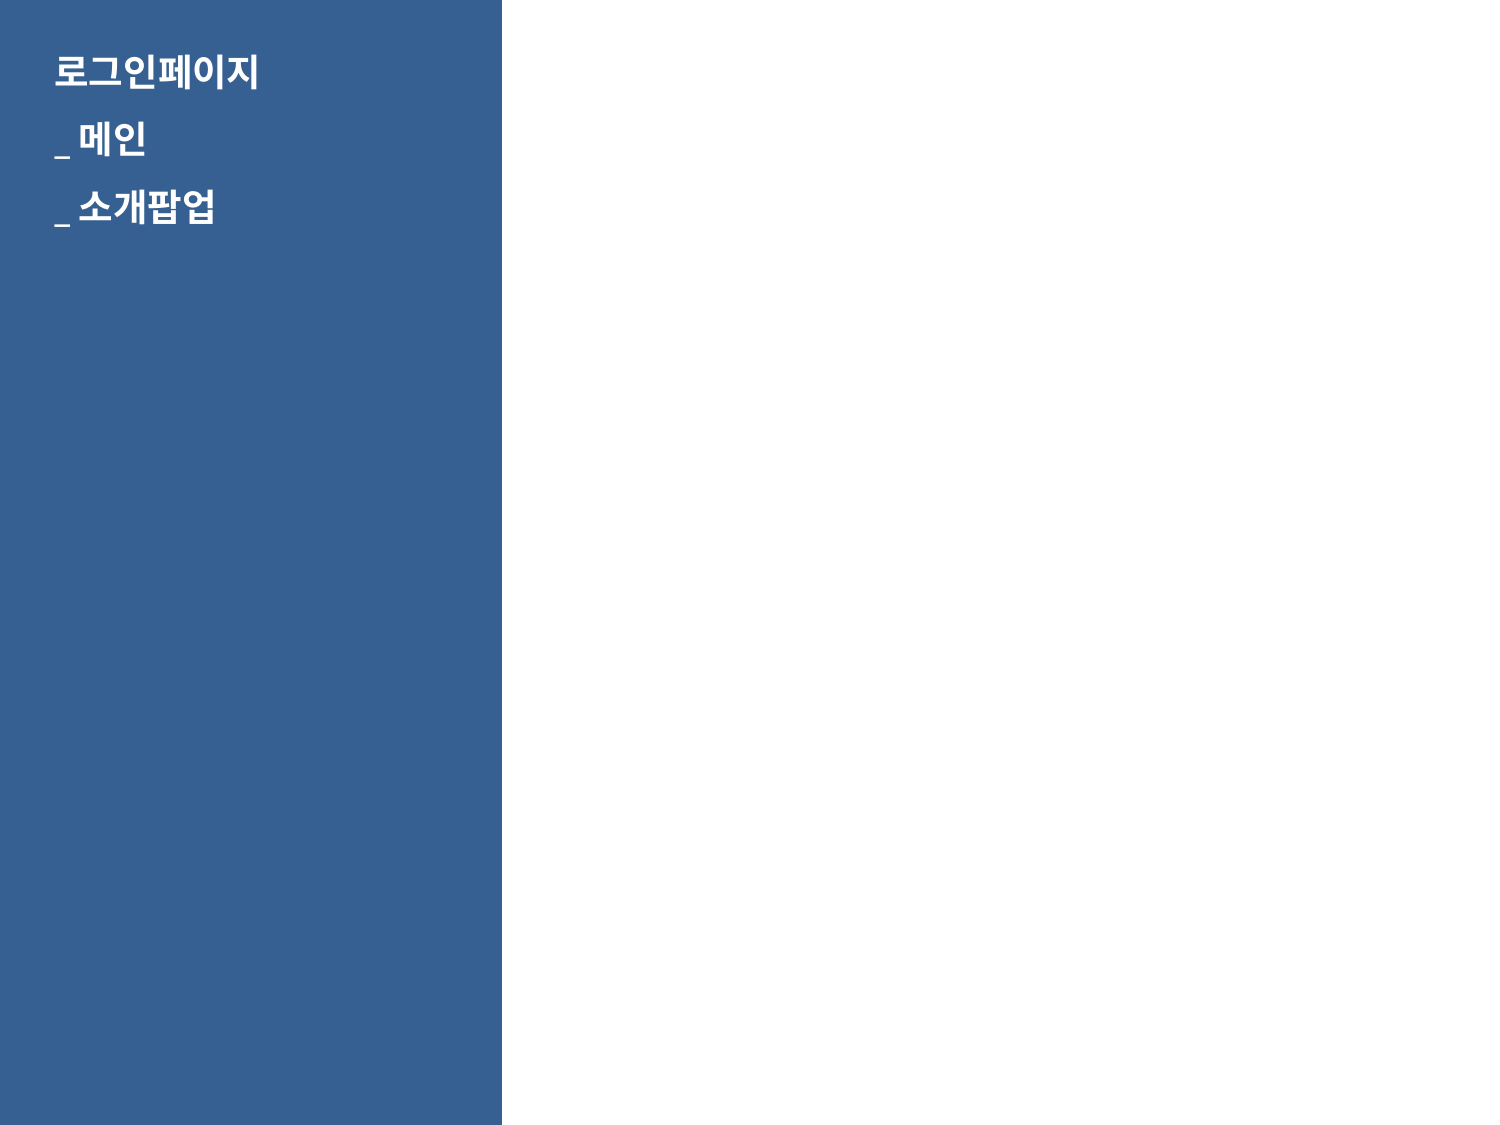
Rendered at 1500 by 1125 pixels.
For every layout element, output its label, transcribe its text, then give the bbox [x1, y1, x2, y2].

text_box 로그인페이지 _메인 _소개팝업 [39, 19, 277, 237]
text_box [0, 0, 504, 1125]
